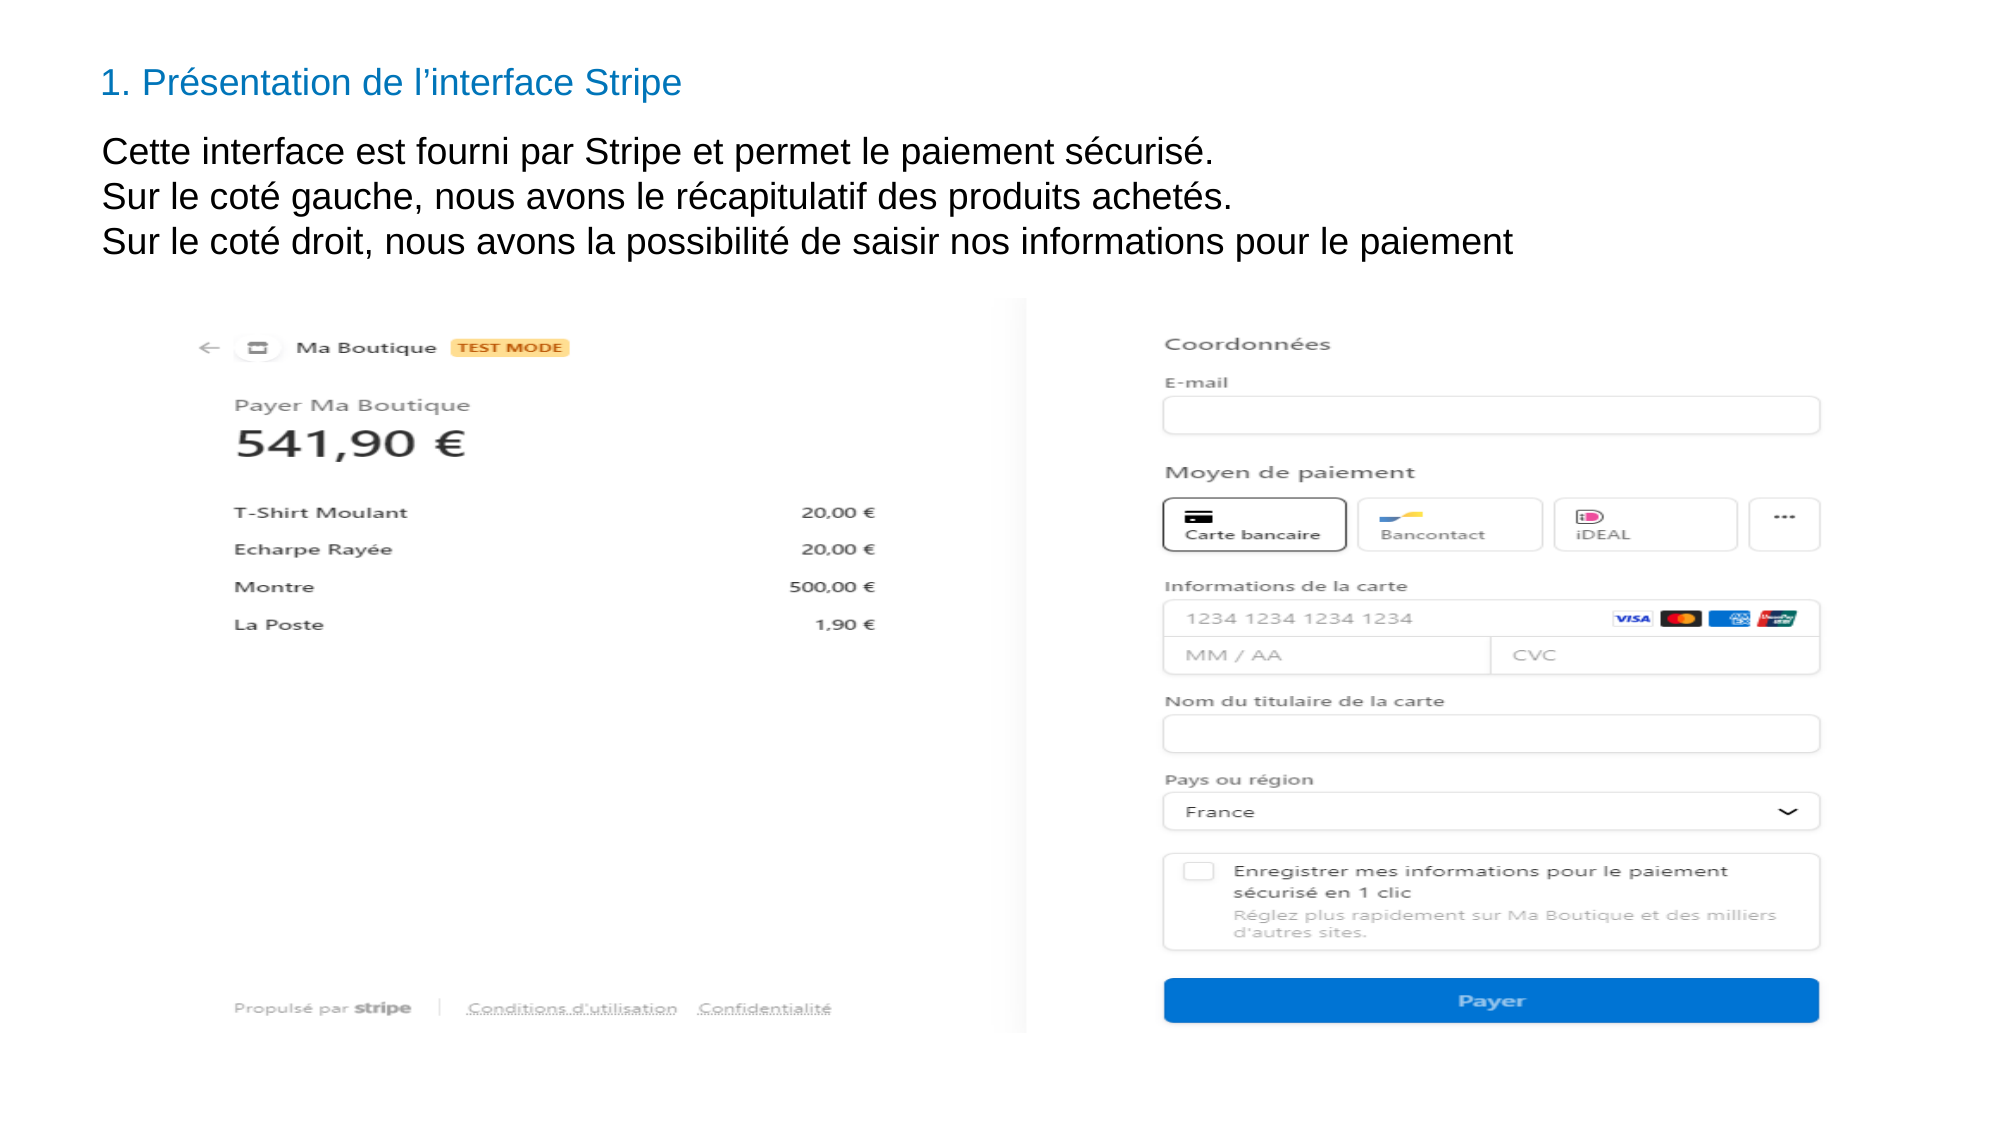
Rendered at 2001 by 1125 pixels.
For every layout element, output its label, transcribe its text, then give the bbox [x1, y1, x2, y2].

text_box 1. Présentation de l’interface Stripe [85, 50, 1502, 111]
picture [53, 298, 1947, 1033]
text_box Cette interface est fourni par Stripe et permet le paiement sécurisé. Sur le coté gauche, nous avons le récapitulatif des produits achetés. Sur le coté droit, nous avons la possibilité de saisir nos informations pour le paiement [86, 119, 1600, 270]
